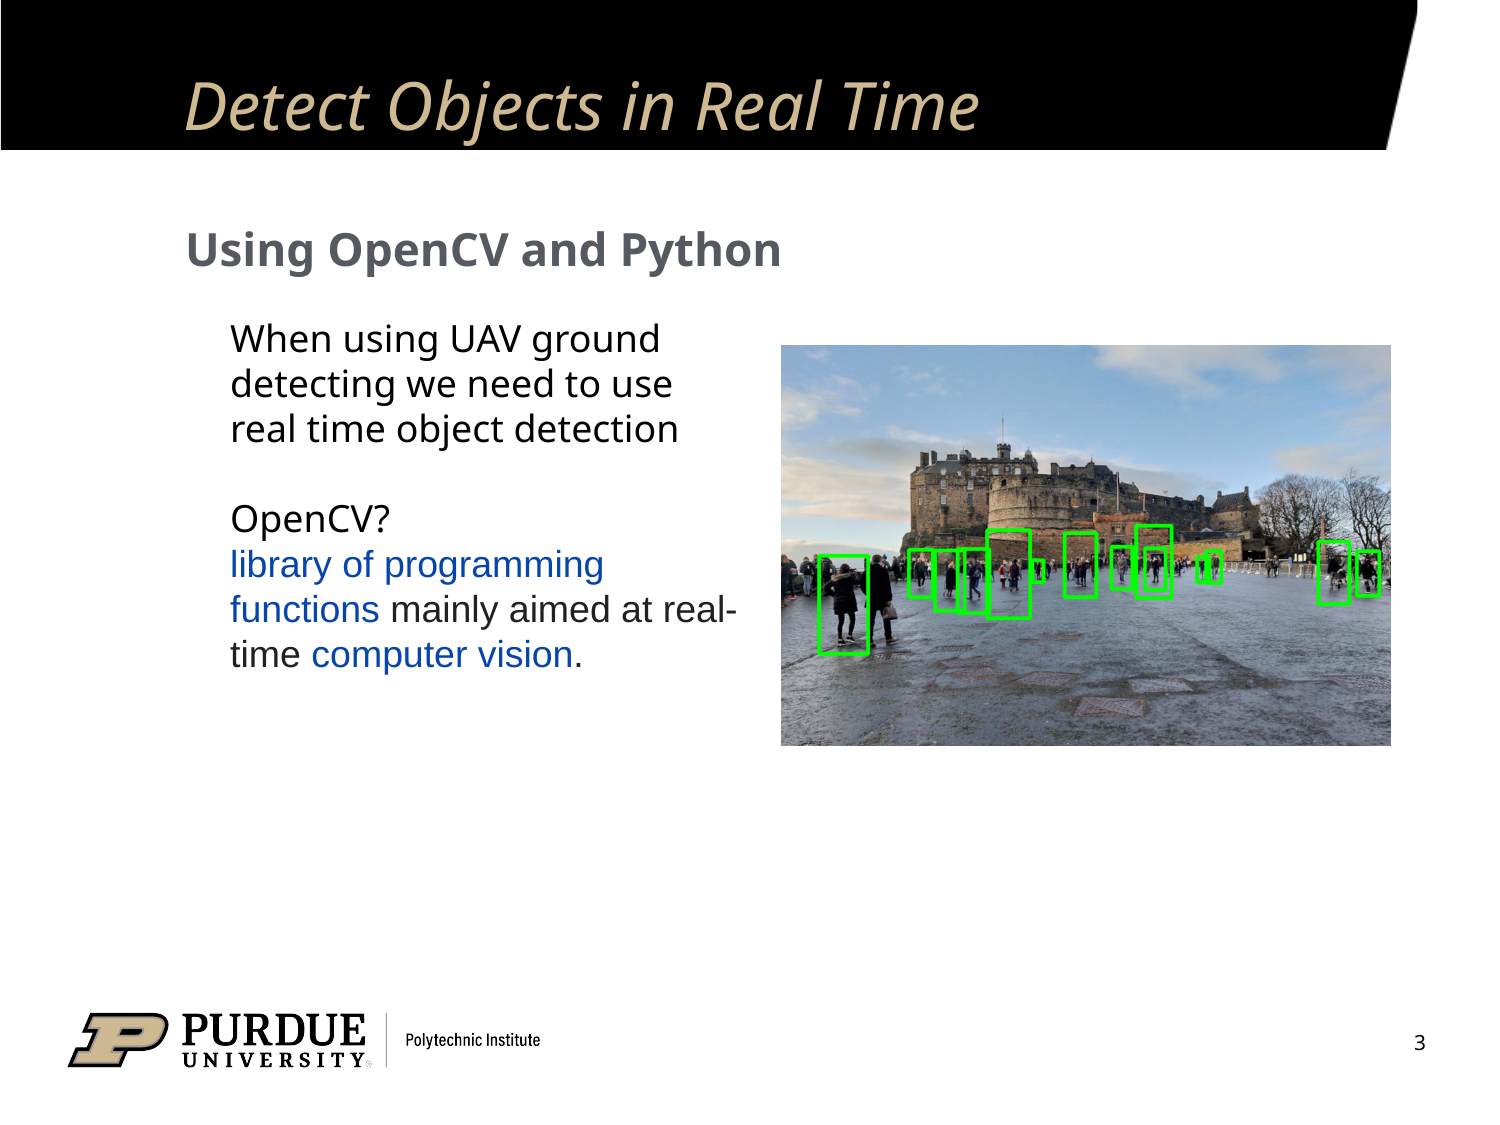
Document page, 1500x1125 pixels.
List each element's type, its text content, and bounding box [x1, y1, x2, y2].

list When using UAV ground detecting we need to use real time object detection OpenCV? library of programming functions mainly aimed at real-time computer vision. [185, 314, 750, 875]
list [781, 345, 1391, 746]
slide_number 3 [1390, 1013, 1451, 1074]
picture [67, 1010, 634, 1071]
subtitle Using OpenCV and Python [185, 220, 1320, 277]
title Detect Objects in Real Time [180, 70, 1322, 148]
